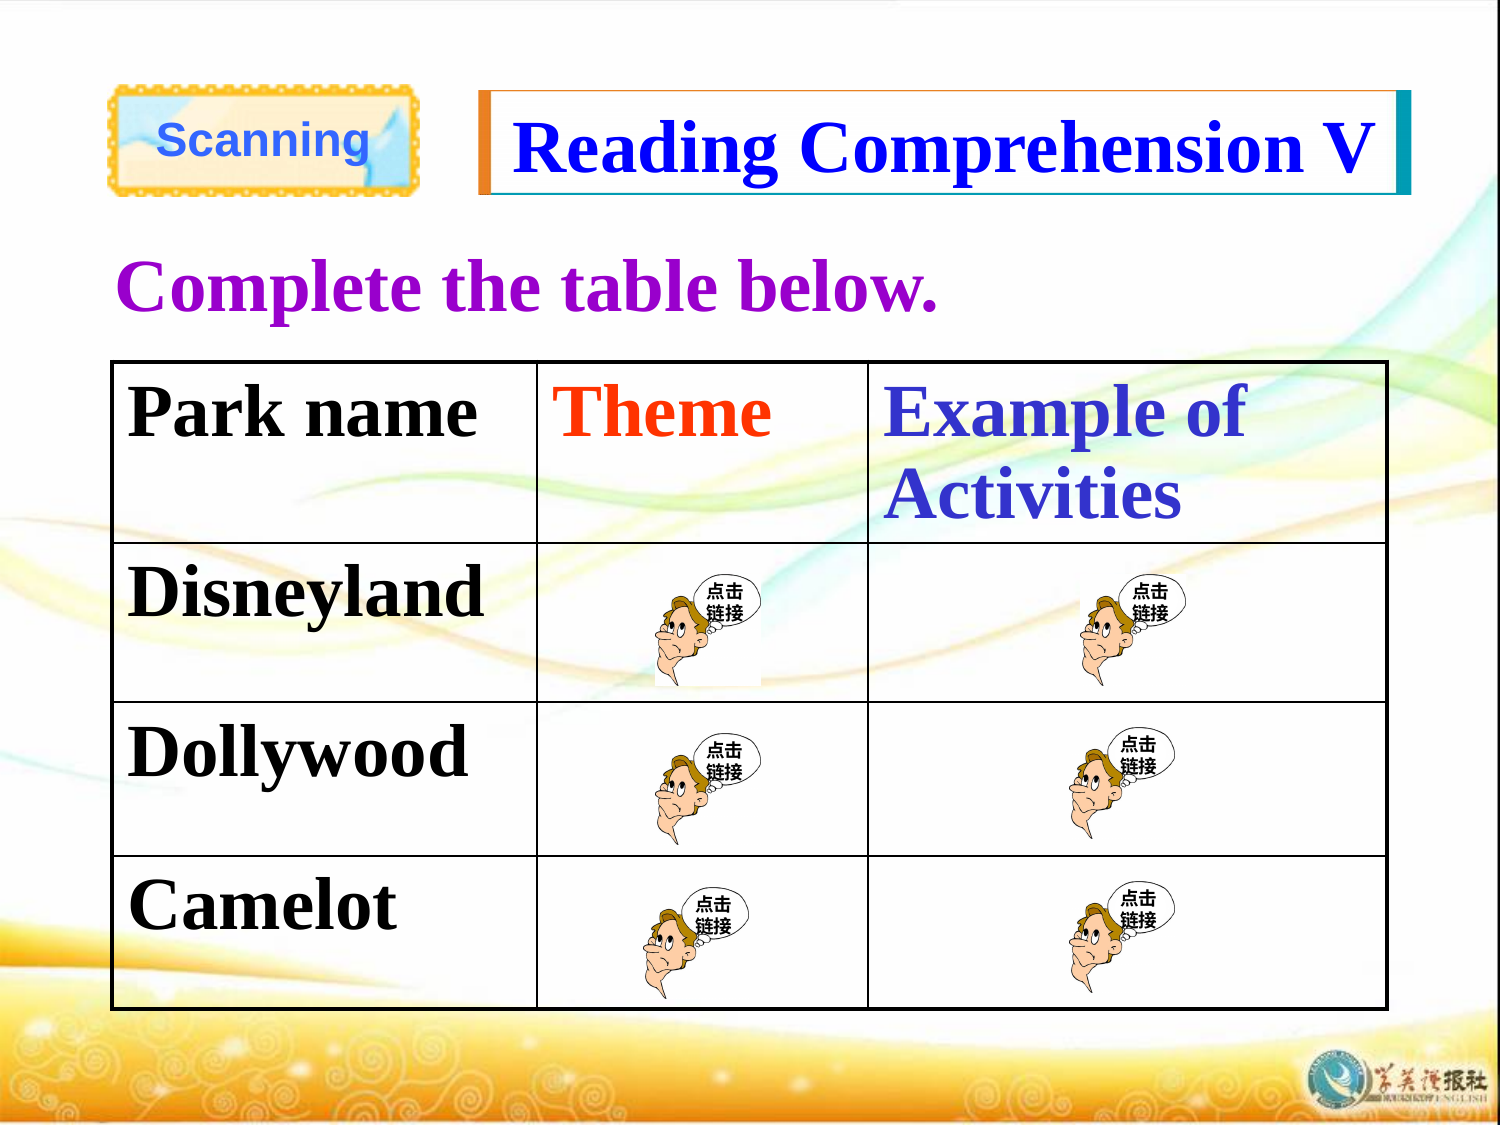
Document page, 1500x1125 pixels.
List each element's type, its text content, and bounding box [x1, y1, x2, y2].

text_box Reading Comprehension V [478, 90, 1412, 195]
table_cell Disneyland [114, 544, 536, 701]
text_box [107, 84, 420, 197]
table_cell [1186, 857, 1385, 1007]
picture [0, 0, 1500, 1125]
table_cell [1192, 703, 1385, 855]
table_cell [869, 544, 1385, 701]
table_header Theme [538, 364, 867, 542]
table_cell Dollywood [114, 703, 536, 855]
table_cell [538, 857, 644, 1007]
table_header Park name [114, 364, 536, 542]
table_cell [538, 544, 867, 701]
table_cell Camelot [114, 857, 536, 1007]
table_cell [538, 703, 638, 855]
table_header Example of Activities [869, 364, 1385, 542]
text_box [643, 574, 1188, 1000]
text_box Complete the table below. [100, 219, 975, 350]
